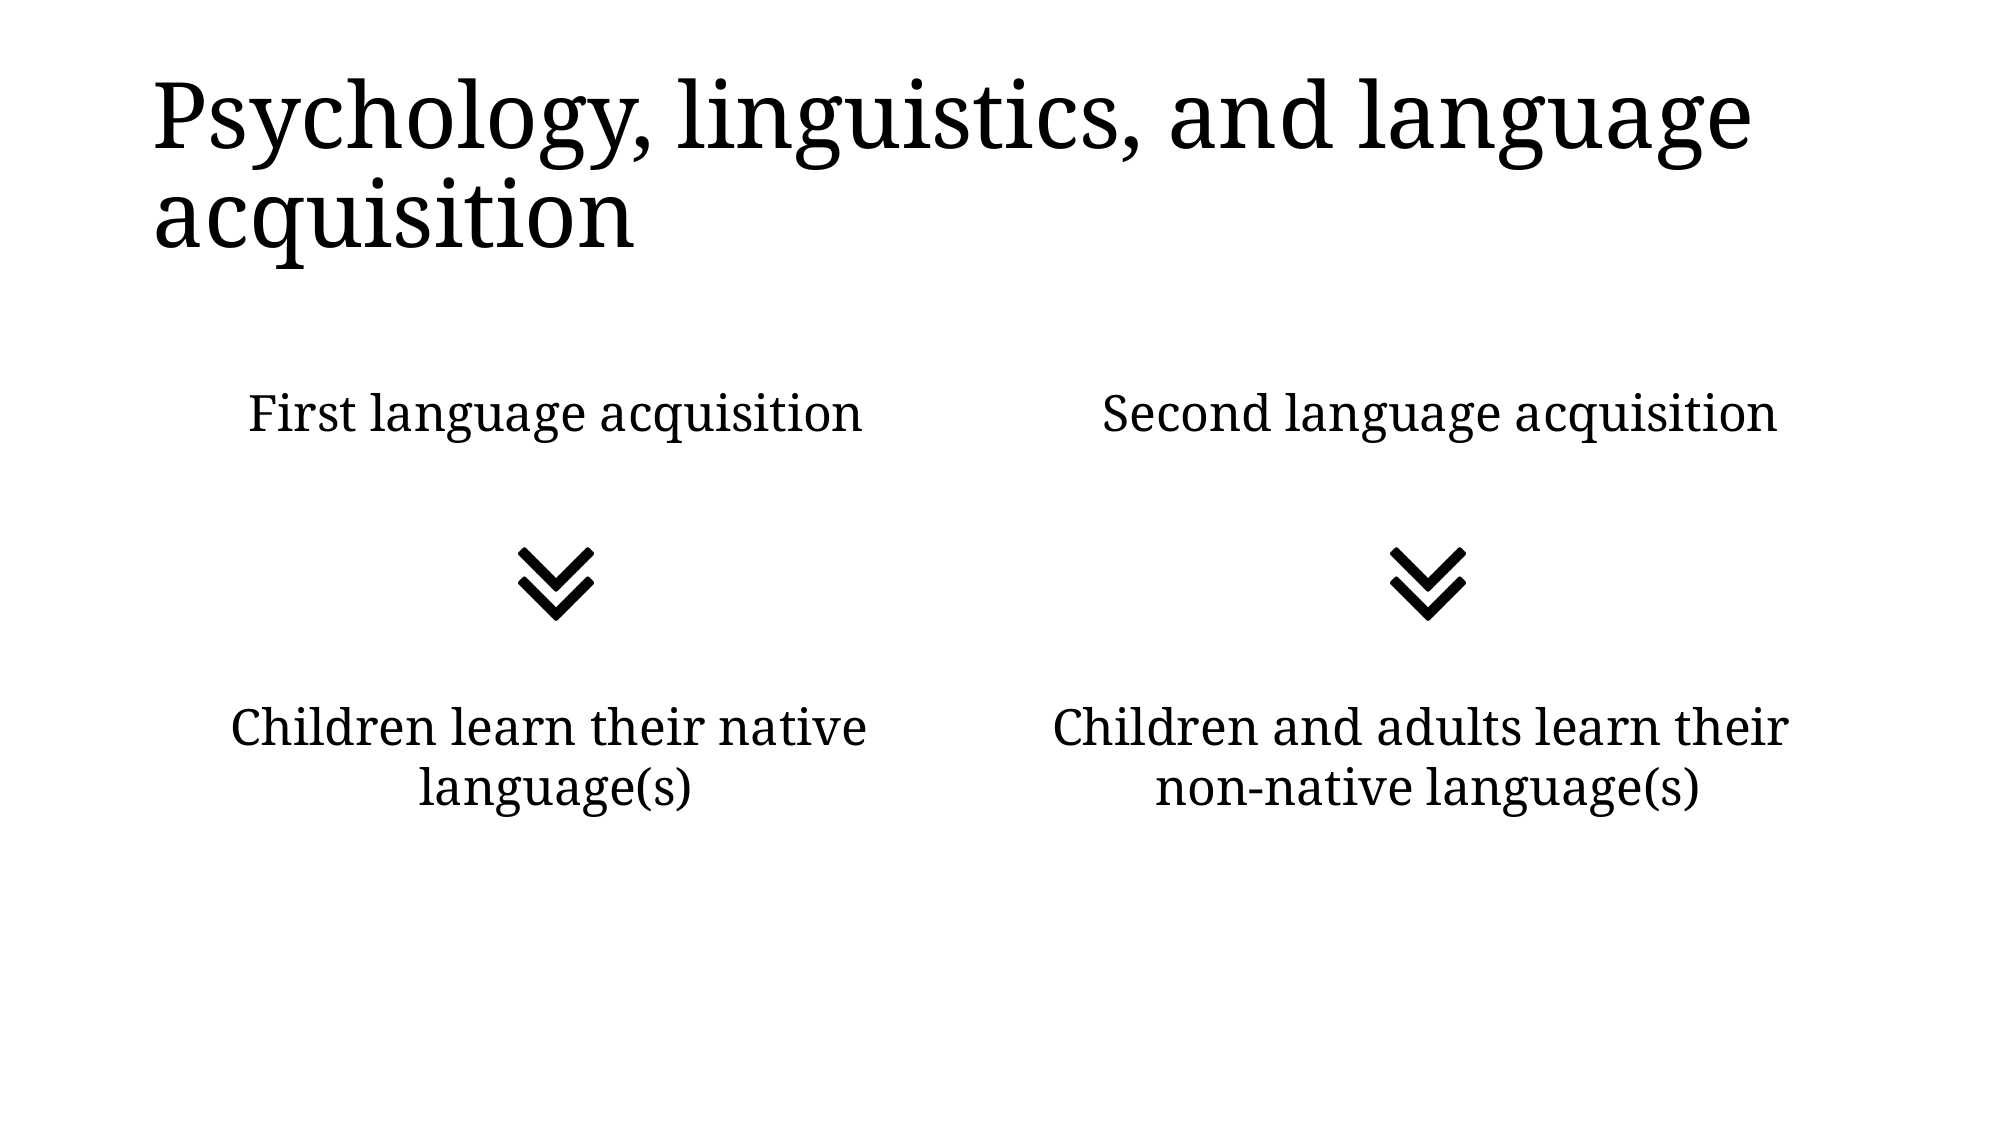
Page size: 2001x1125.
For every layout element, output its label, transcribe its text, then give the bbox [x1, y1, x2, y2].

text_box First language acquisition [233, 374, 879, 449]
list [518, 546, 594, 622]
picture [1390, 546, 1466, 622]
text_box Second language acquisition [1087, 374, 1795, 449]
text_box Children learn their native language(s) [216, 688, 897, 823]
title Psychology, linguistics, and language acquisition [137, 59, 1863, 278]
text_box Children and adults learn their non-native language(s) [1037, 688, 1819, 823]
